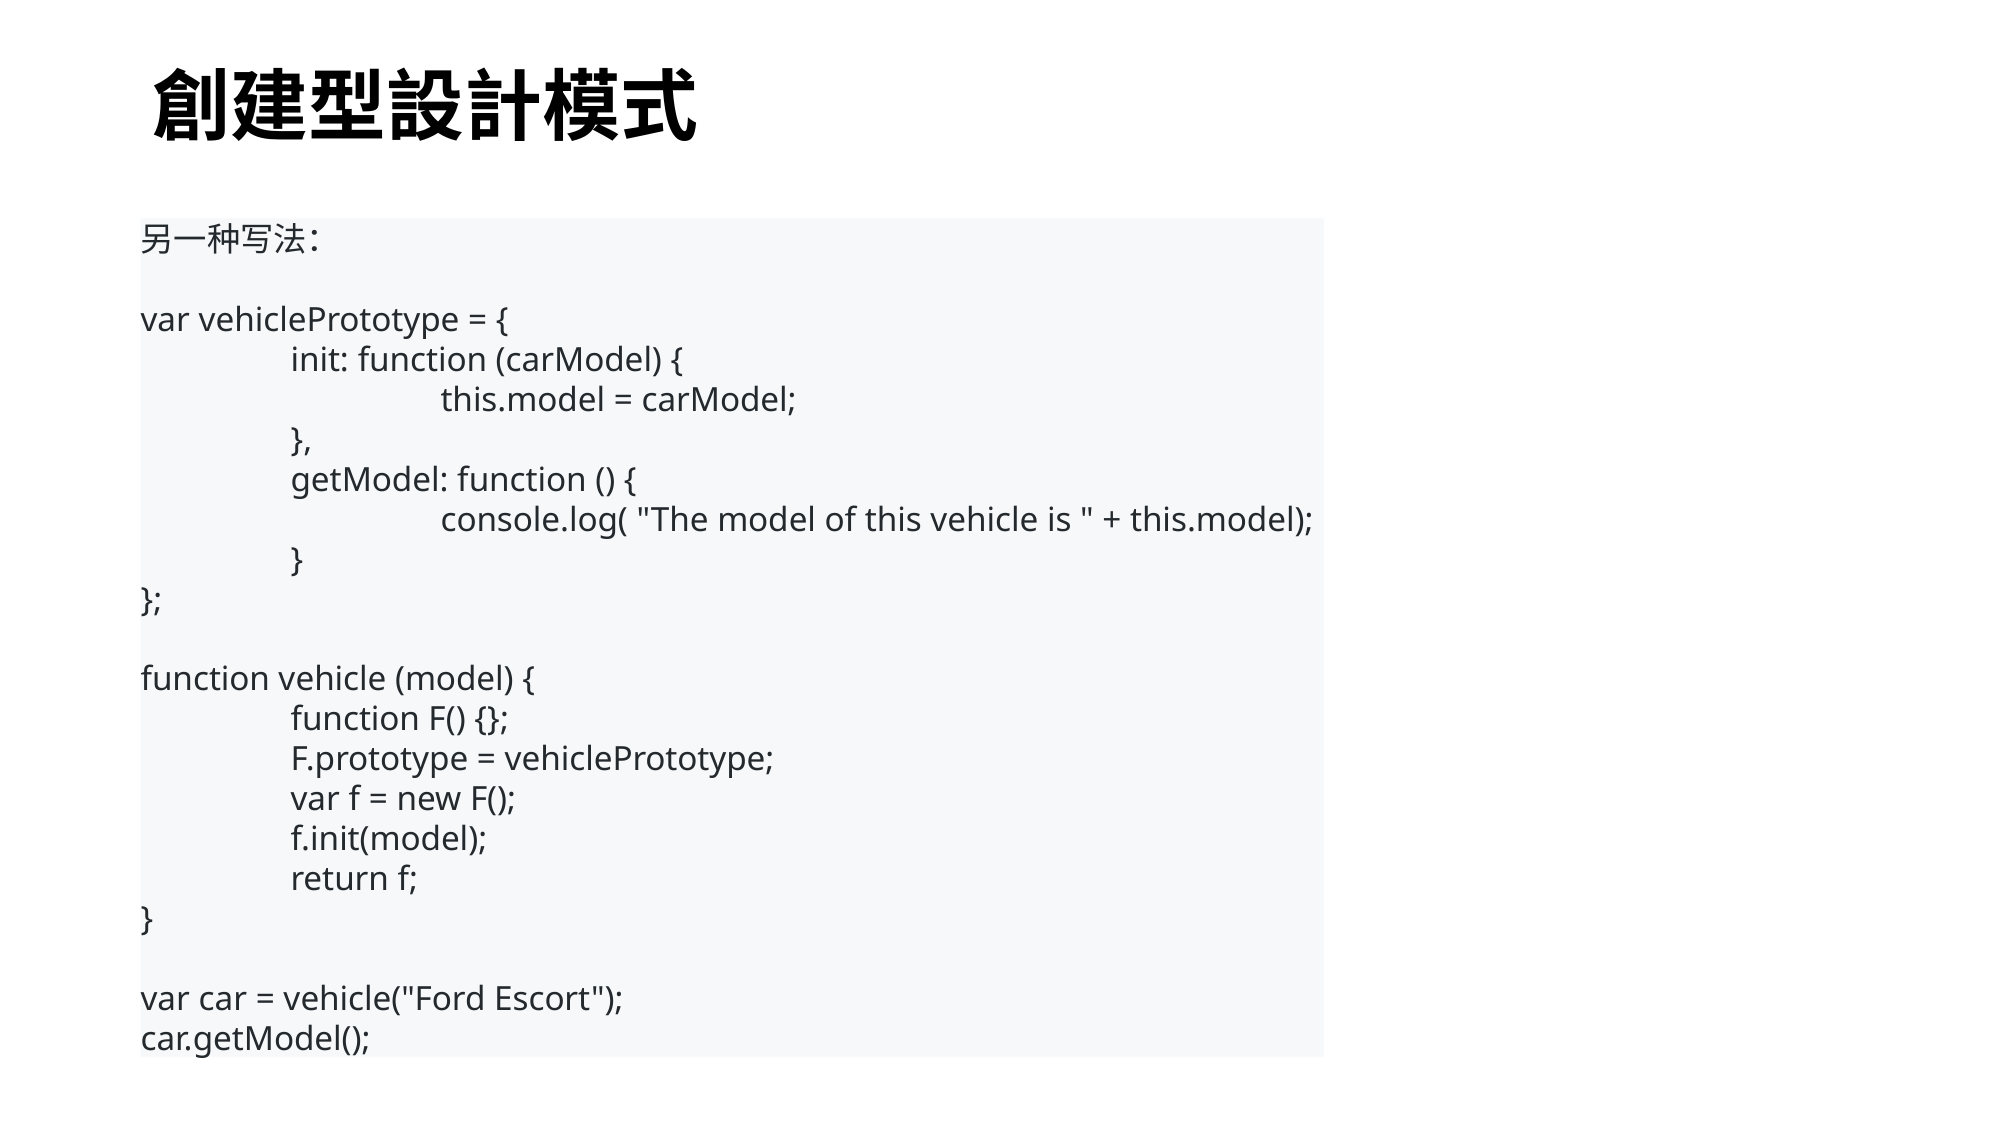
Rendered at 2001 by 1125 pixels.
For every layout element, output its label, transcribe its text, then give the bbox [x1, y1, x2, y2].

title 創建型設計模式 [137, 59, 1863, 160]
text_box 另一种写法： var vehiclePrototype = { init: function (carModel) { this.model = carModel; }, getModel: function () { console.log( "The model of this vehicle is " + this.model); } }; function vehicle (model) { function F() {}; F.prototype = vehiclePrototype; var f = new F(); f.init(model); return f; } var car = vehicle("Ford Escort"); car.getModel(); [140, 218, 1324, 1057]
